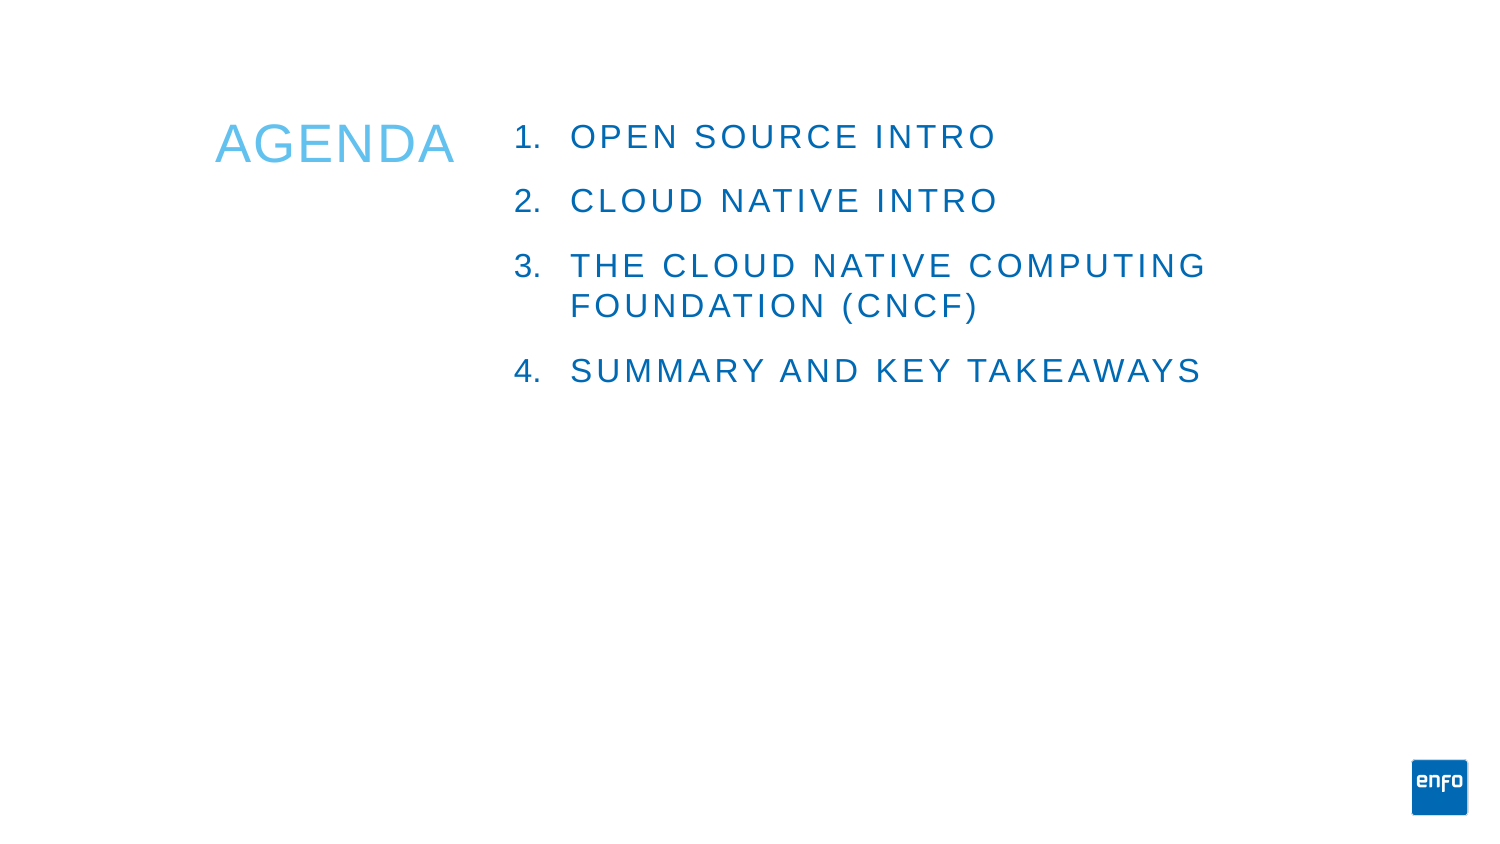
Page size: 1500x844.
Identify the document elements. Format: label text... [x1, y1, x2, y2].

list Open source intro Cloud native intro THE Cloud native computing foundation (CNCF) Summary and key takeaways [513, 114, 1388, 729]
title agenda [131, 108, 455, 174]
picture [1406, 753, 1473, 820]
